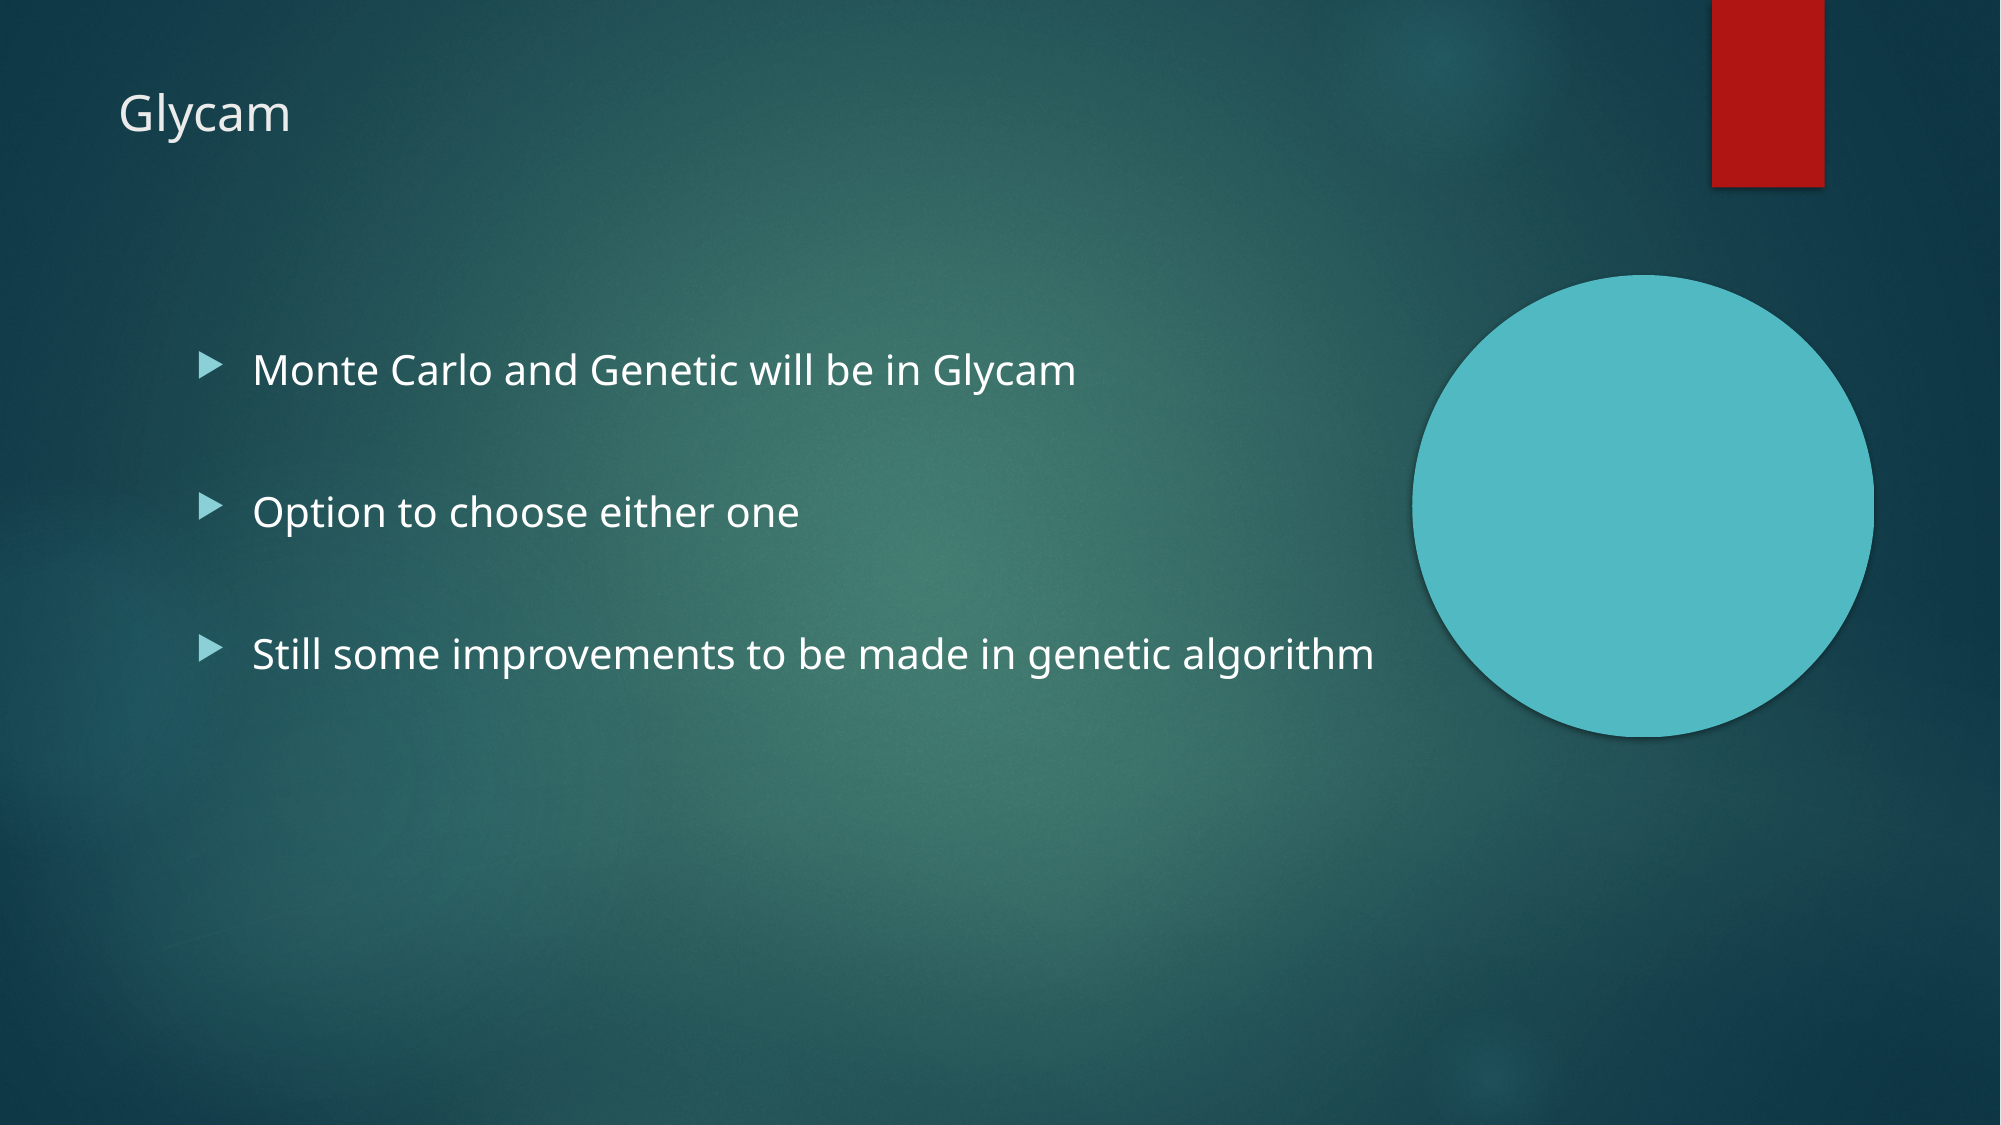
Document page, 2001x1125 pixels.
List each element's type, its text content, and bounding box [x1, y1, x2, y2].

picture [0, 0, 2001, 1125]
text_box Monte Carlo and Genetic will be in Glycam Option to choose either one Still some improvements to be made in genetic algorithm [181, 336, 1649, 1025]
text_box Glycam [103, 74, 1649, 190]
